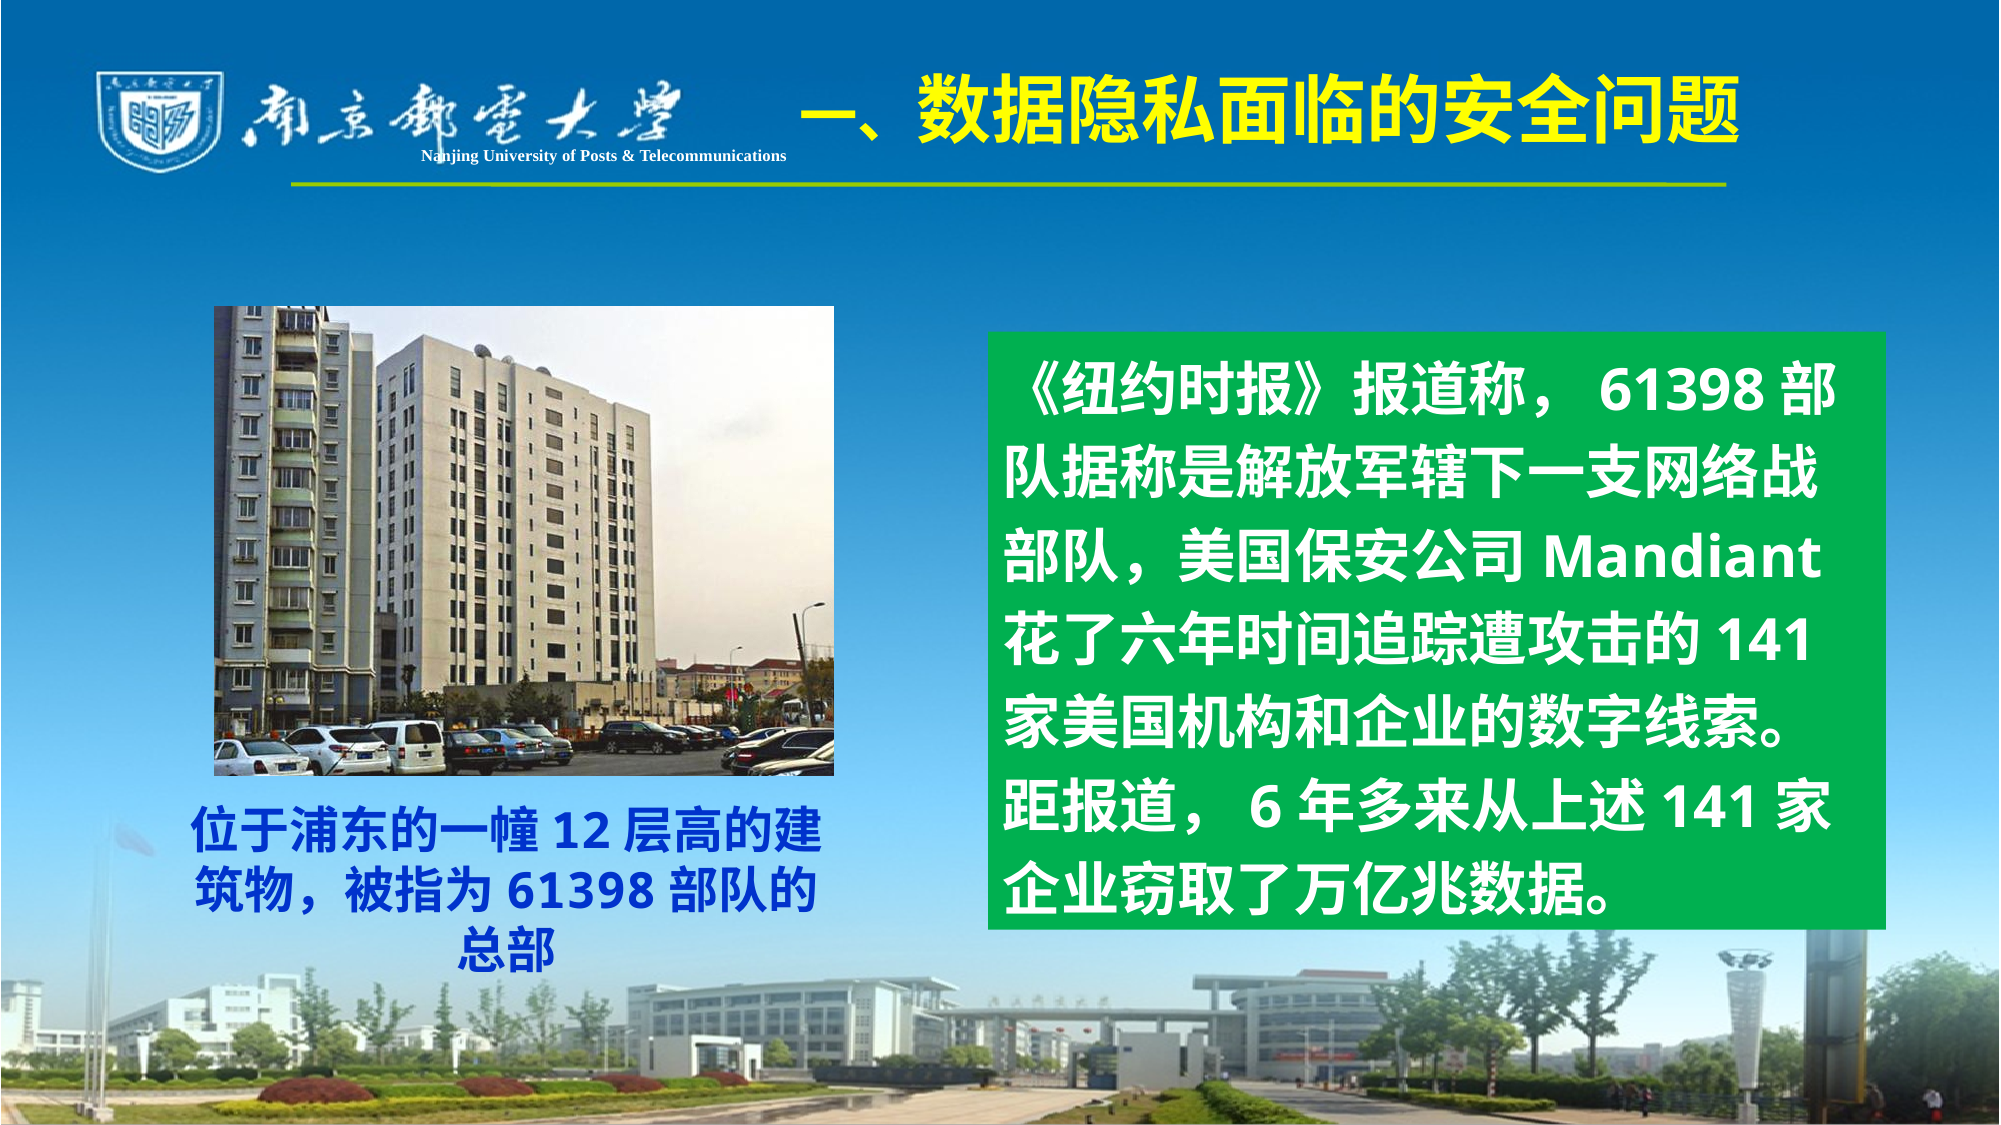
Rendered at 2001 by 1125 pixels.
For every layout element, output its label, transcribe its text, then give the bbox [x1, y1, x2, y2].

text_box 一、数据隐私面临的安全问题 [785, 54, 1780, 160]
text_box Nanjing University of Posts & Telecommunications [362, 137, 847, 172]
picture [0, 0, 2001, 1125]
text_box 位于浦东的一幢12层高的建筑物，被指为61398部队的总部 [173, 790, 841, 986]
text_box 《纽约时报》报道称，61398部队据称是解放军辖下一支网络战部队，美国保安公司Mandiant花了六年时间追踪遭攻击的141家美国机构和企业的数字线索。距报道，6年多来从上述141家企业窃取了万亿兆数据。 [988, 331, 1886, 930]
